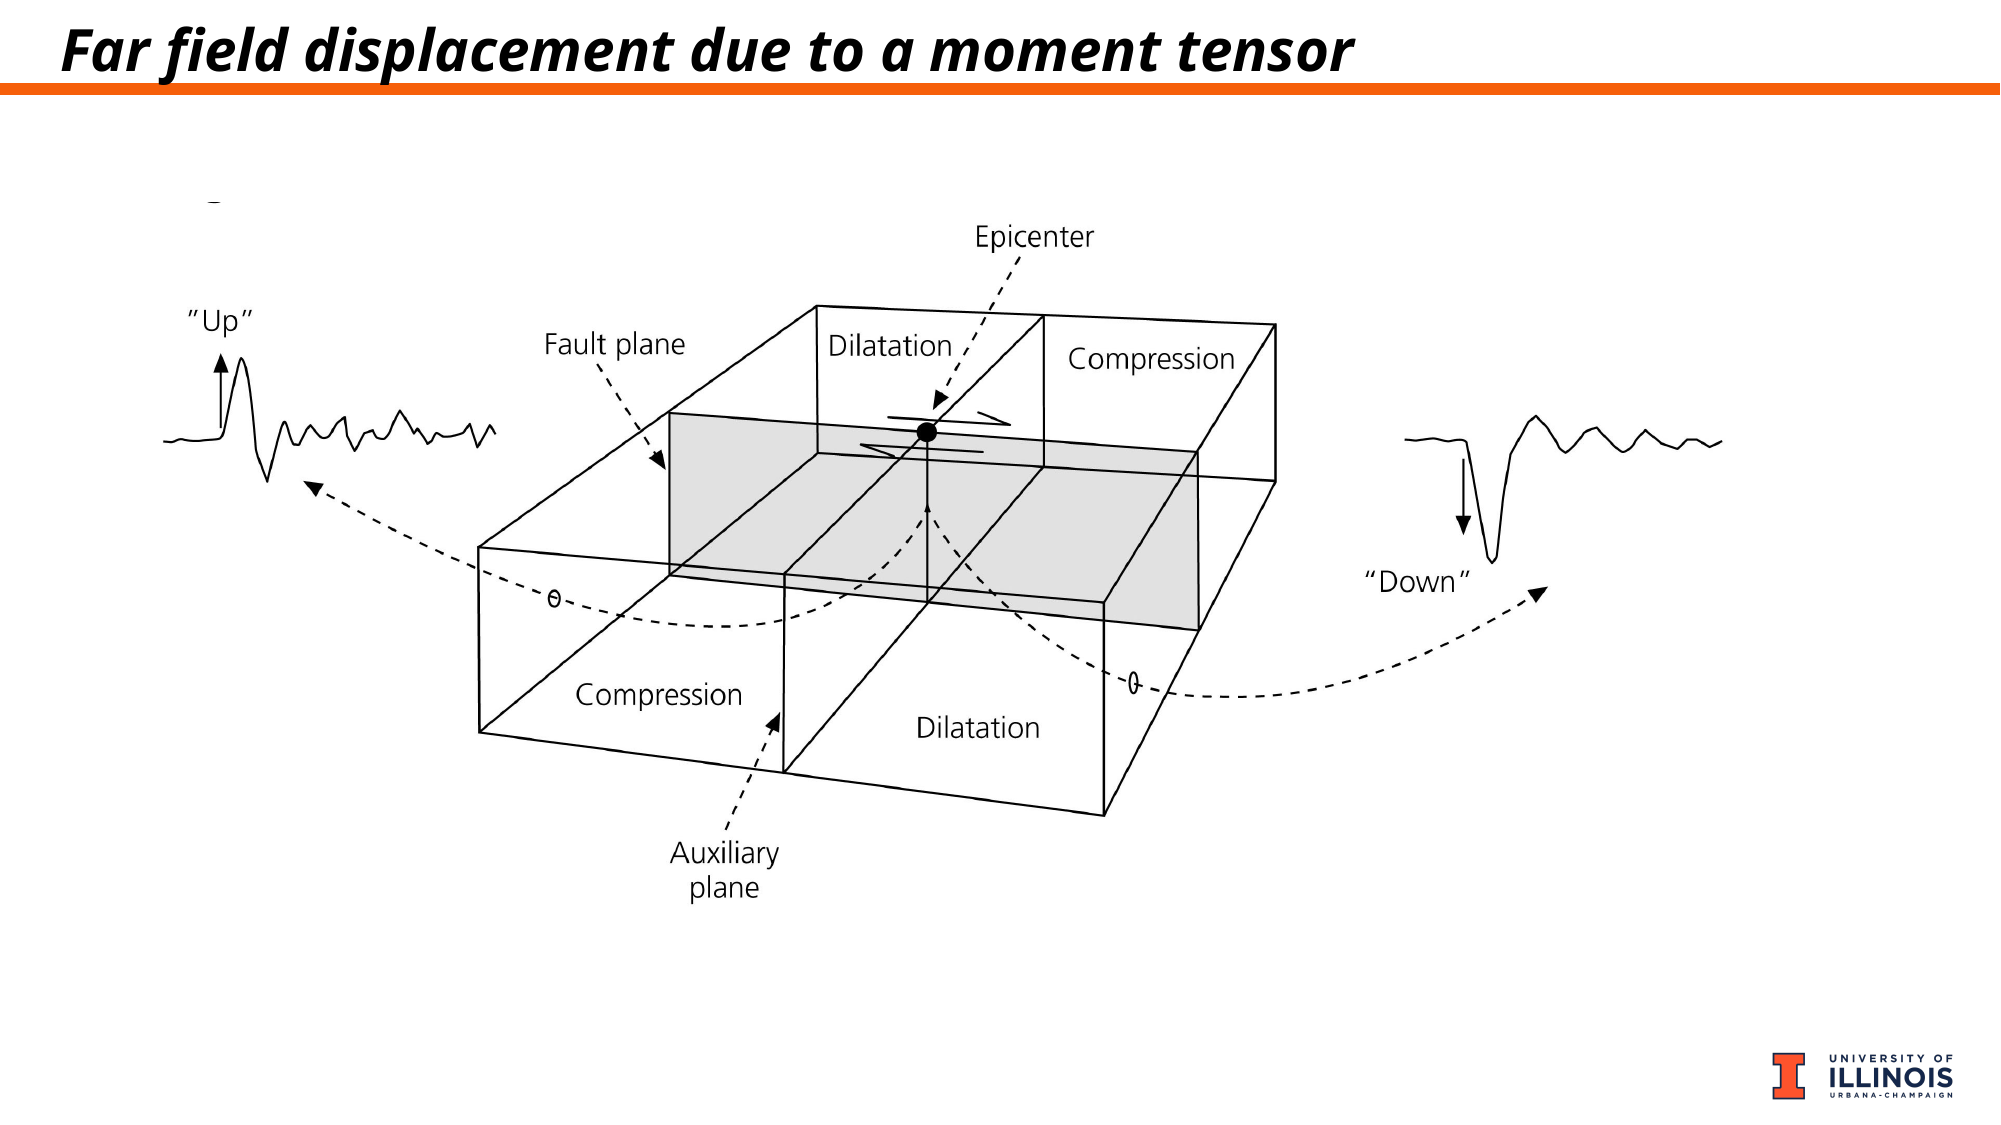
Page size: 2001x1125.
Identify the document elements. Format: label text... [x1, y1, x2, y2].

picture [1747, 1030, 1978, 1125]
picture [149, 202, 1739, 923]
title Far field displacement due to a moment tensor [45, 0, 1771, 112]
